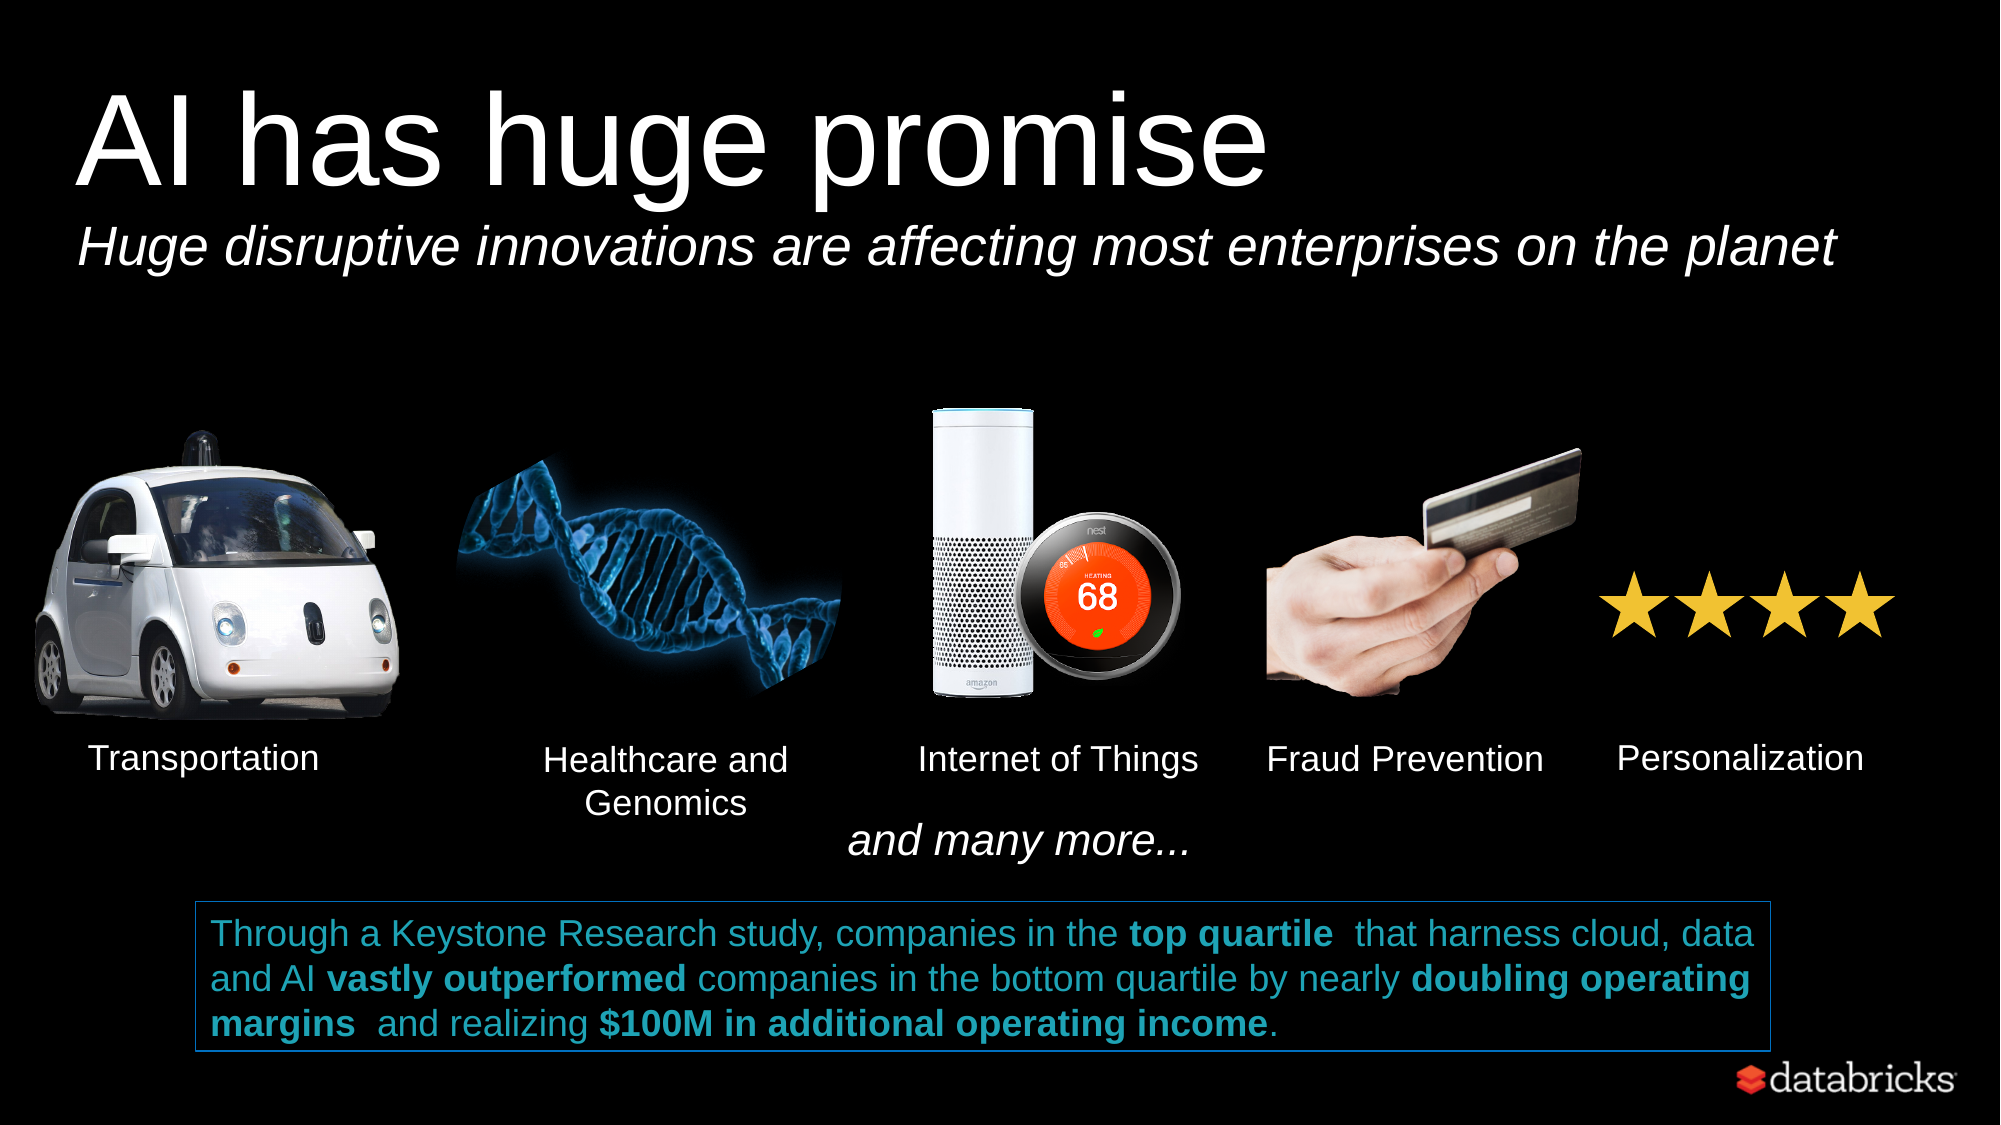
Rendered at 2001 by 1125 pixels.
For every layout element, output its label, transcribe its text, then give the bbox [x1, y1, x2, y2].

text_box and many more... [712, 801, 1329, 888]
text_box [931, 408, 1186, 699]
text_box AI has huge promise [55, 45, 1982, 233]
text_box Through a Keystone Research study, companies in the top quartile that harness cloud, data and AI vastly outperformed companies in the bottom quartile by nearly doubling operating margins and realizing $100M in additional operating income. [195, 901, 1771, 1052]
picture [0, 421, 441, 720]
text_box Fraud Prevention [1175, 725, 1556, 790]
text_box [1598, 570, 1896, 638]
text_box Internet of Things [828, 725, 1175, 790]
picture [454, 388, 844, 767]
text_box Transportation [26, 728, 383, 791]
text_box Personalization [1556, 723, 1926, 791]
picture [1266, 390, 1633, 717]
text_box Healthcare and Genomics [424, 726, 828, 789]
text_box Huge disruptive innovations are affecting most enterprises on the planet [57, 200, 1984, 388]
picture [1732, 1058, 1962, 1098]
